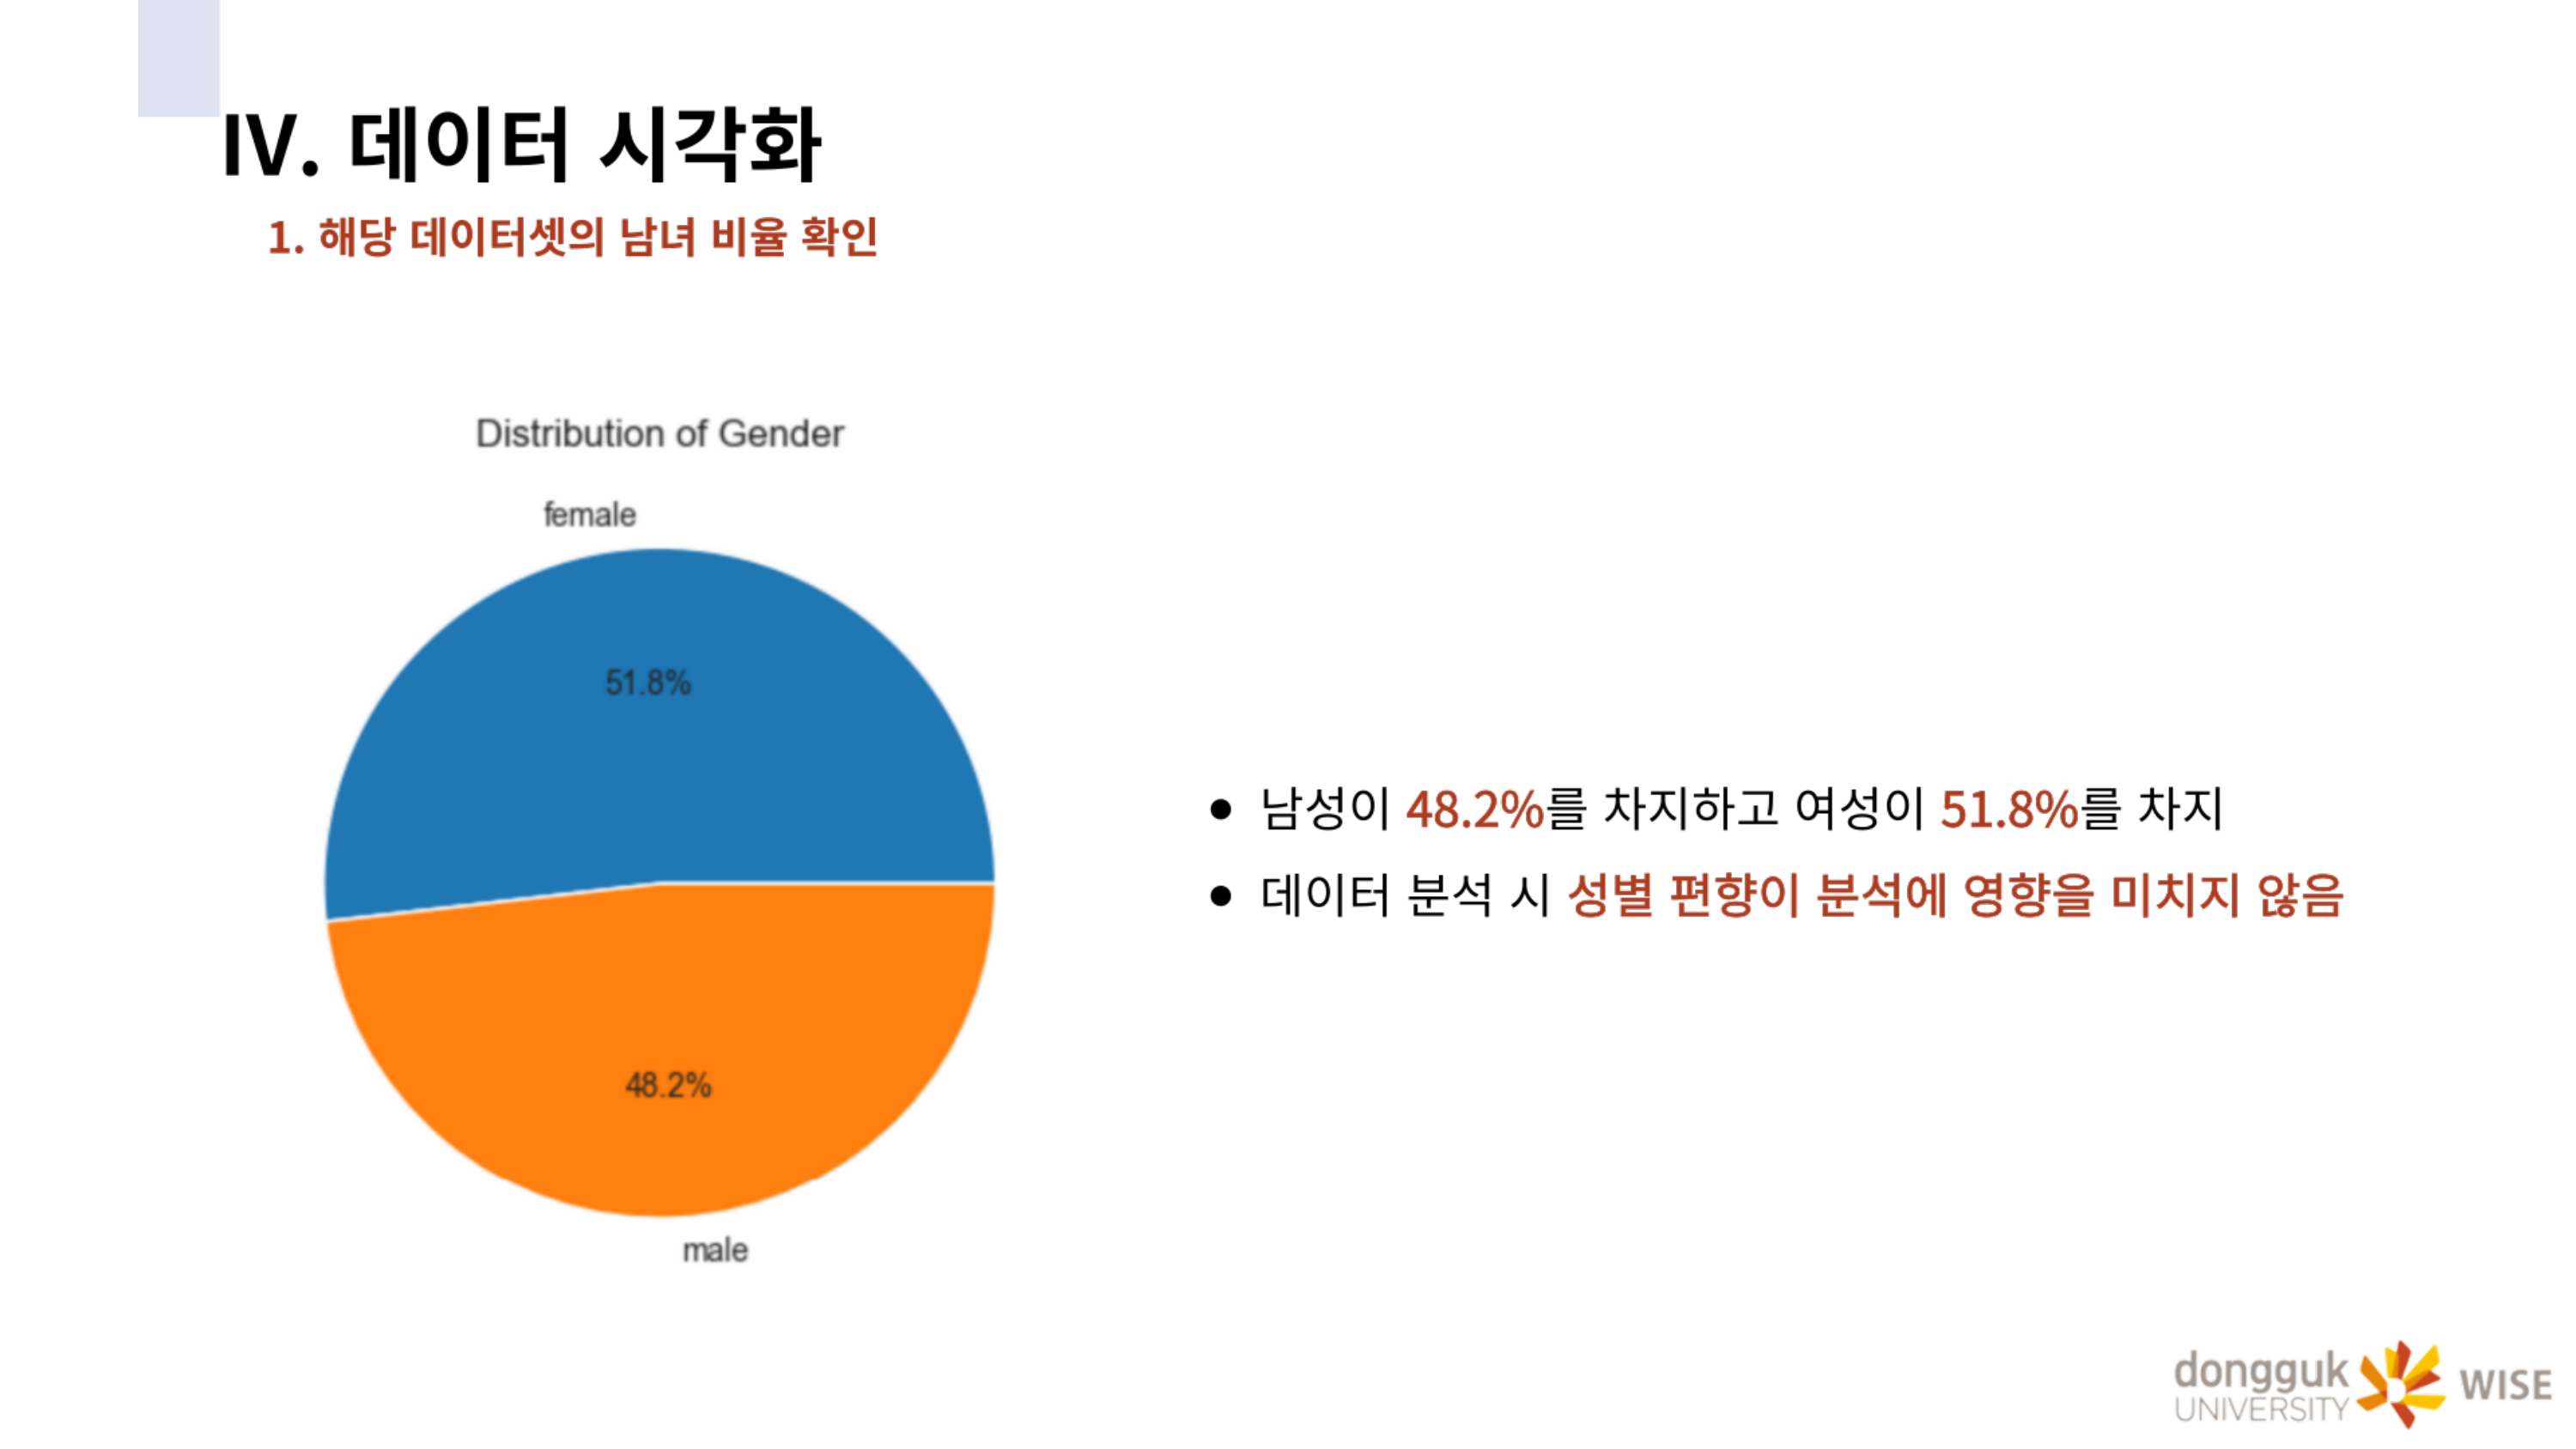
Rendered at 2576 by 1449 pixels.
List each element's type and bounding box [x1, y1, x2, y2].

picture [1179, 755, 2403, 977]
text_box [179, 371, 1103, 1332]
text_box [138, 0, 221, 118]
text_box [2168, 1333, 2563, 1435]
picture [195, 59, 956, 456]
